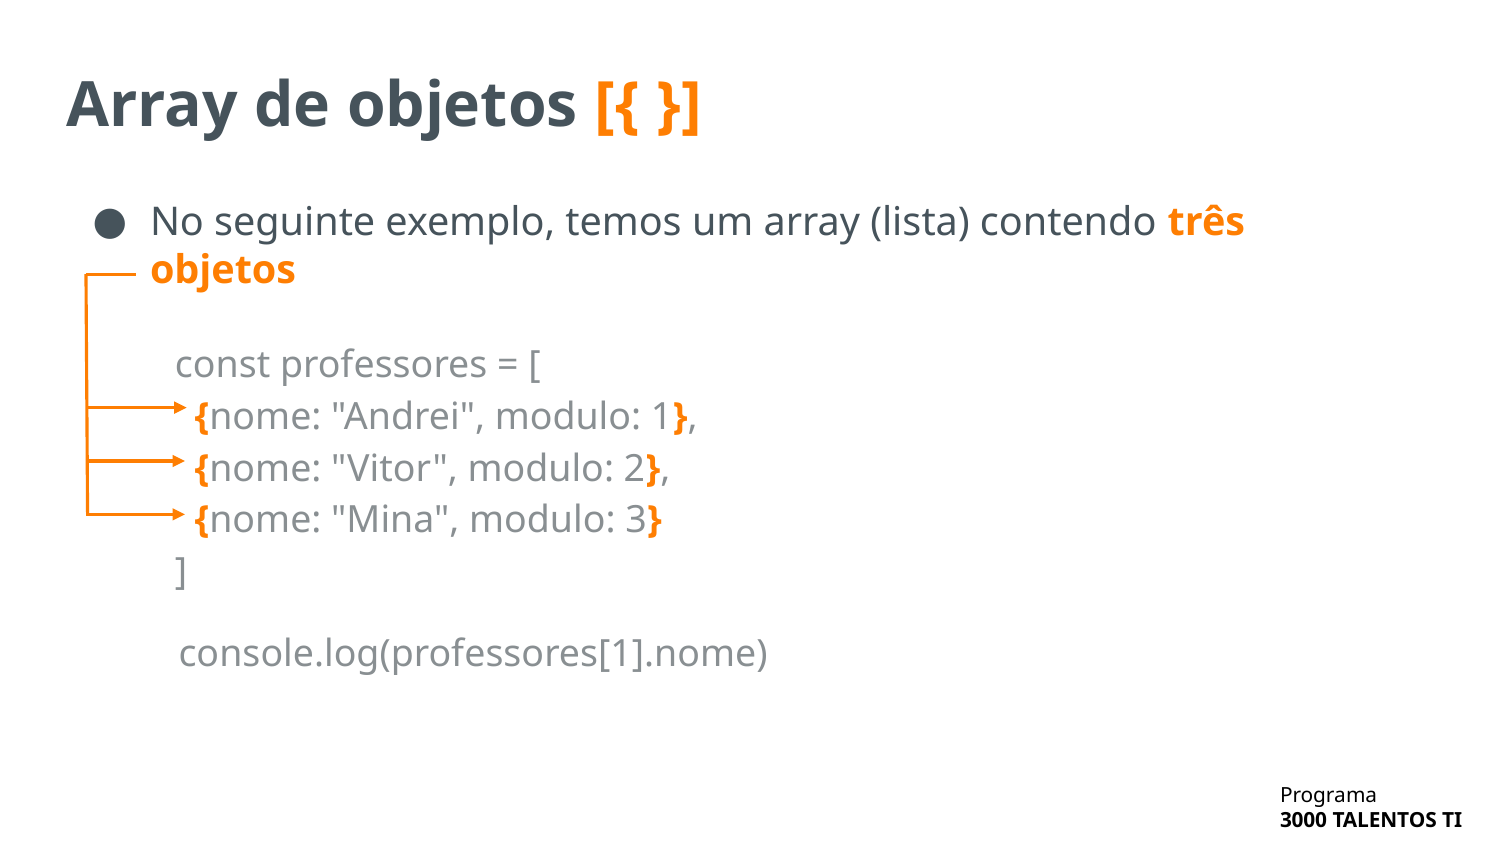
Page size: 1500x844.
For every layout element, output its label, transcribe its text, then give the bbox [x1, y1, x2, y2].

text_box console.log(professores[1].nome) [163, 567, 1335, 730]
text_box const professores = [ {nome: "Andrei", modulo: 1}, {nome: "Vitor", modulo: 2}, {nome: "Mina", modulo: 3} ] [160, 318, 1340, 759]
title Array de objetos [{ }] [51, 20, 1459, 182]
text_box No seguinte exemplo, temos um array (lista) contendo três objetos [60, 181, 1298, 306]
